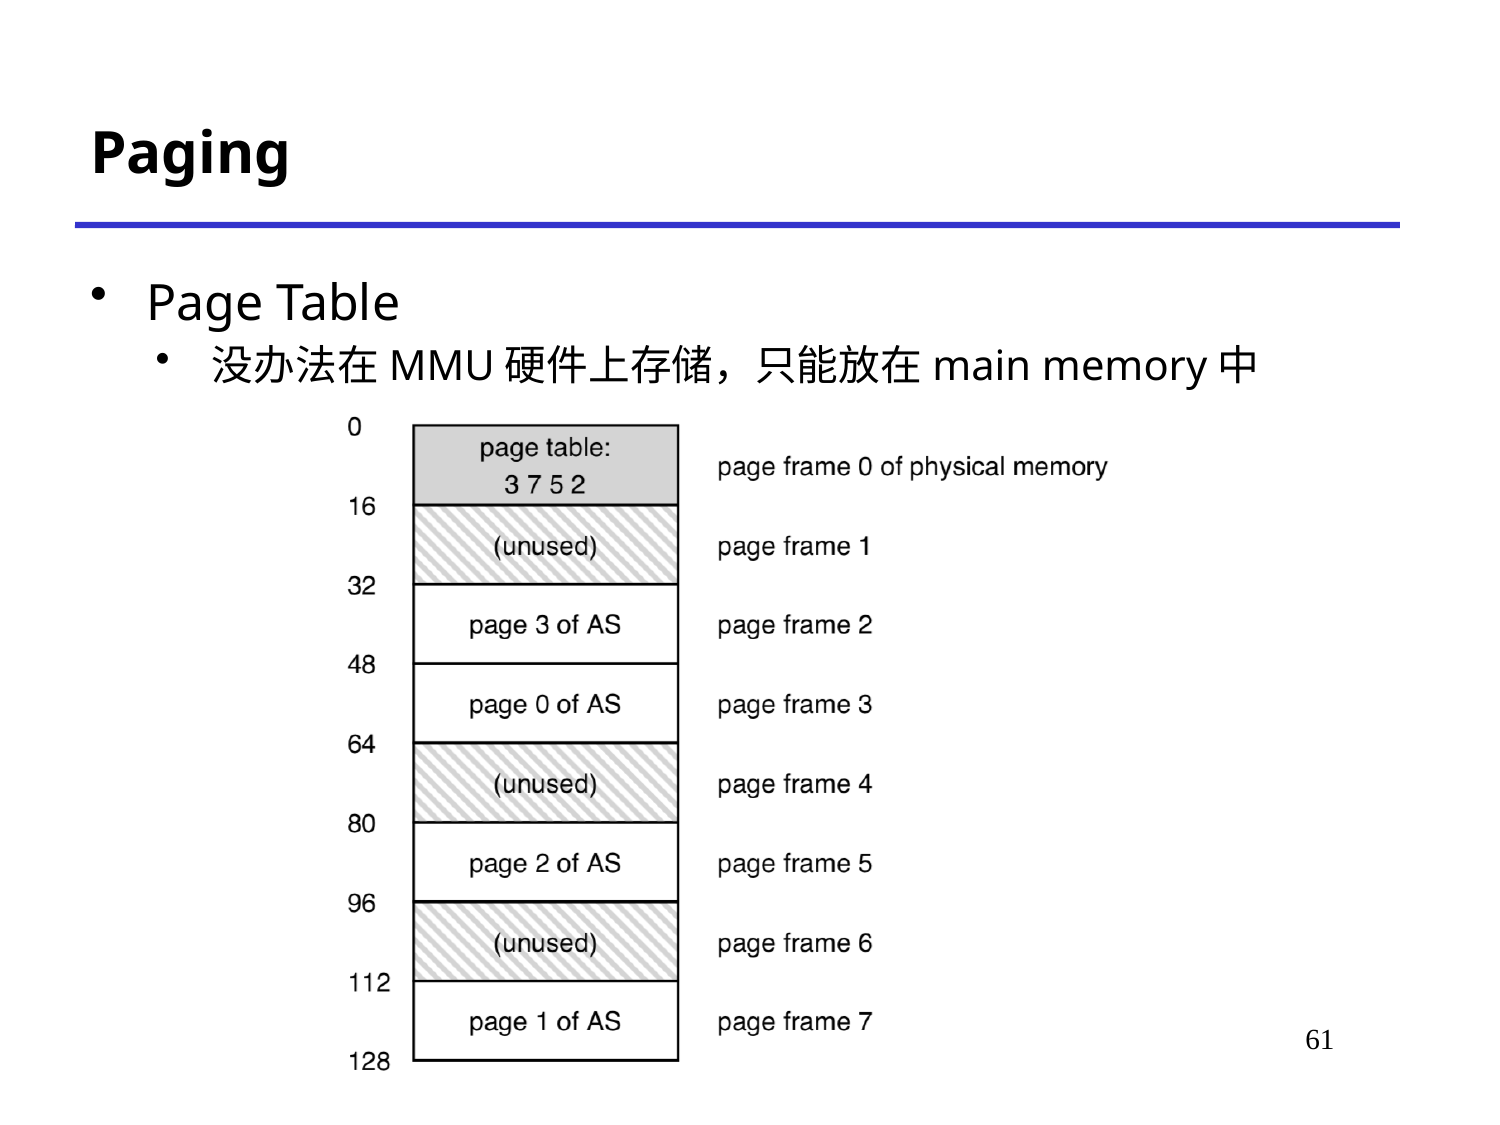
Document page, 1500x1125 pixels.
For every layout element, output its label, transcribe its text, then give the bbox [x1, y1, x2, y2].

slide_number 63 [1147, 1012, 1351, 1088]
title Paging [75, 75, 1400, 225]
picture [312, 392, 1143, 1088]
list Page Table 没办法在MMU硬件上存储，只能放在main memory中 [75, 262, 1438, 988]
